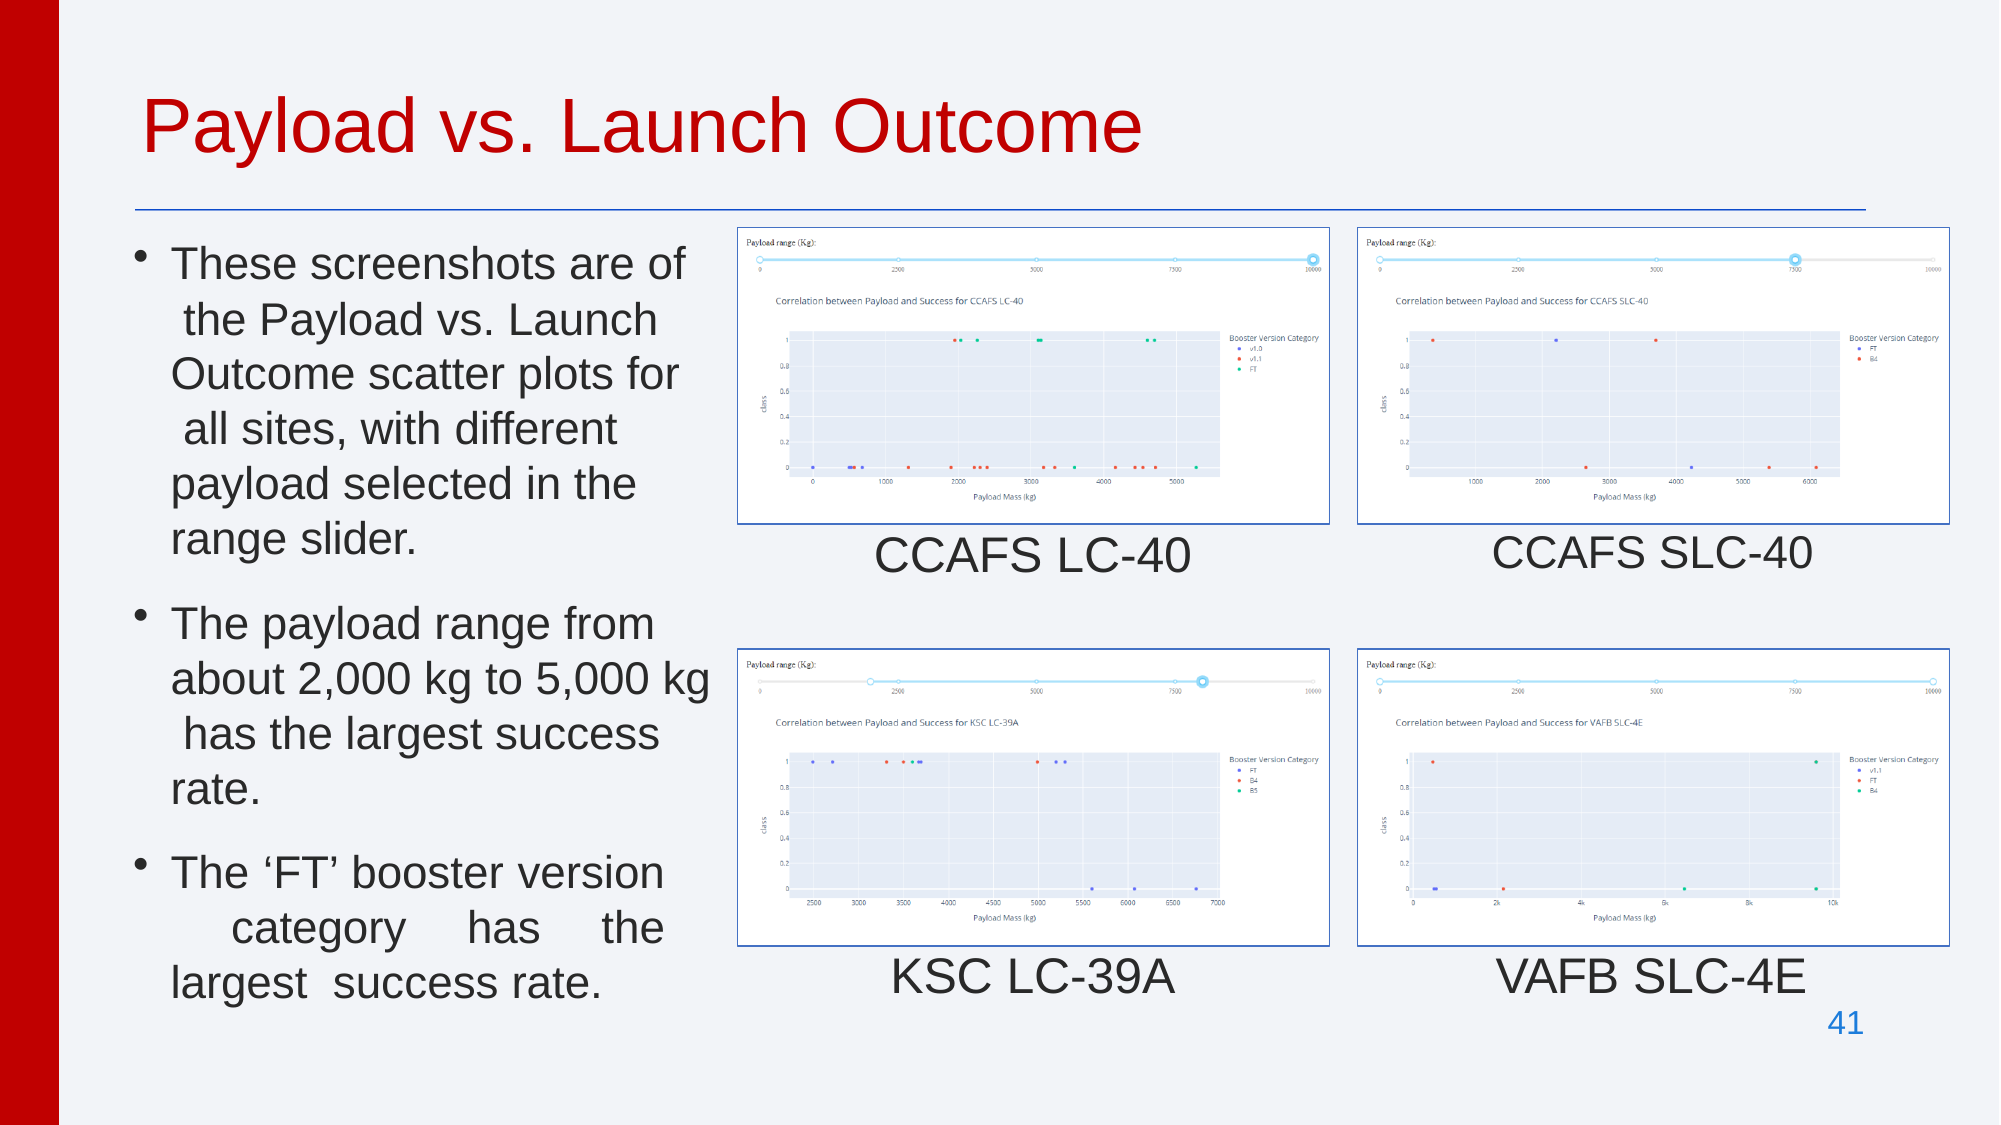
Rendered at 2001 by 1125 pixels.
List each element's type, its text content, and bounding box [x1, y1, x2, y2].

title Payload vs. Launch Outcome [139, 73, 1151, 264]
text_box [1356, 647, 1951, 947]
text_box CCAFS LC-40 [871, 533, 1196, 583]
picture [59, 0, 2000, 1125]
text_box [1356, 226, 1951, 525]
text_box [736, 647, 1331, 947]
text_box VAFB SLC-4E [1493, 954, 1813, 1004]
slide_number 41 [1821, 1001, 1871, 1125]
text_box CCAFS SLC-40 [1489, 533, 1818, 578]
text_box [0, 0, 59, 1125]
text_box KSC LC-39A [888, 954, 1179, 1004]
text_box These screenshots are of the Payload vs. Launch Outcome scatter plots for all sites, with different payload selected in the range slider. The payload range from about 2,000 kg to 5,000 kg has the largest success rate. The ‘FT’ booster version category has the largest success rate. [131, 232, 716, 1008]
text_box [736, 226, 1331, 525]
